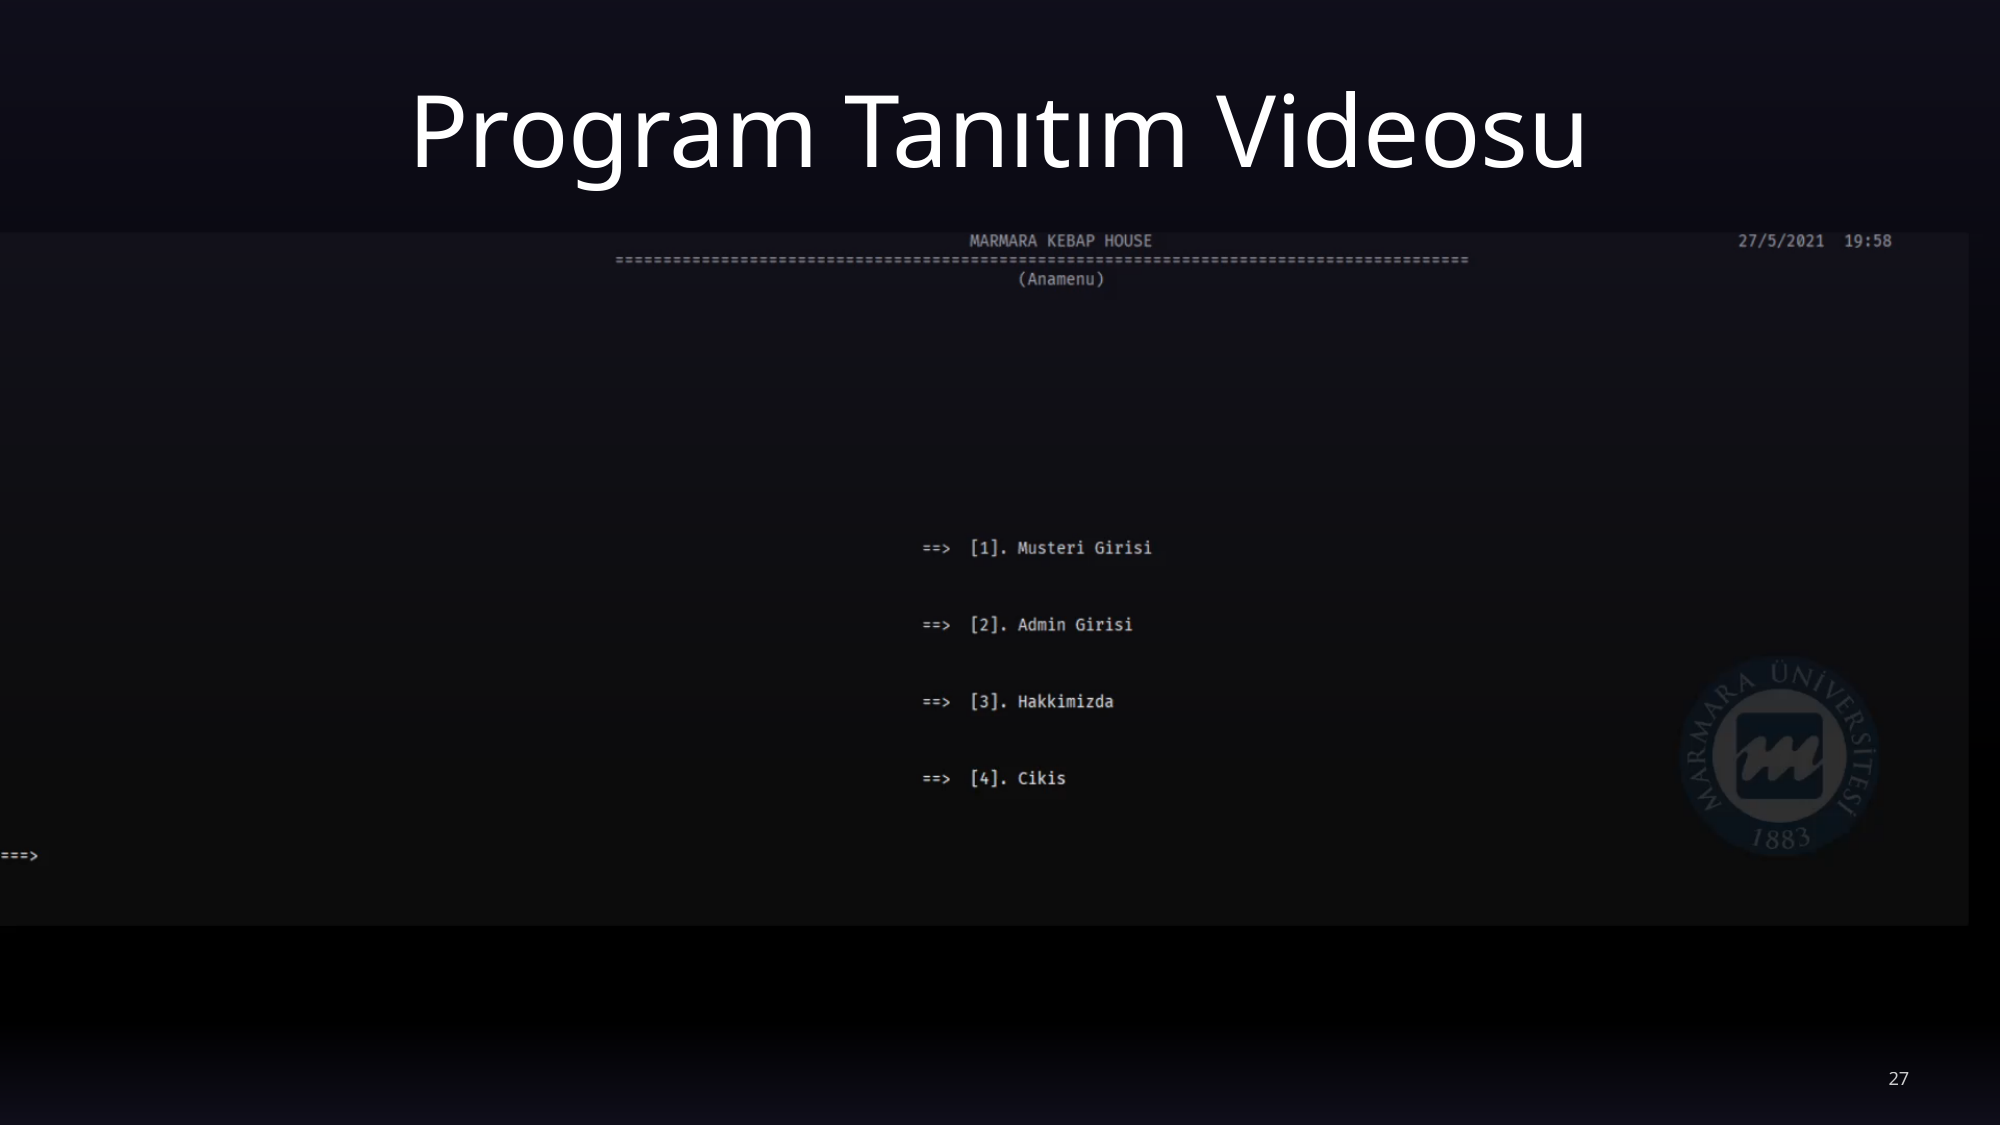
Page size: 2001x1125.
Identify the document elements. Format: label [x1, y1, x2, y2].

list [0, 0, 2000, 1125]
